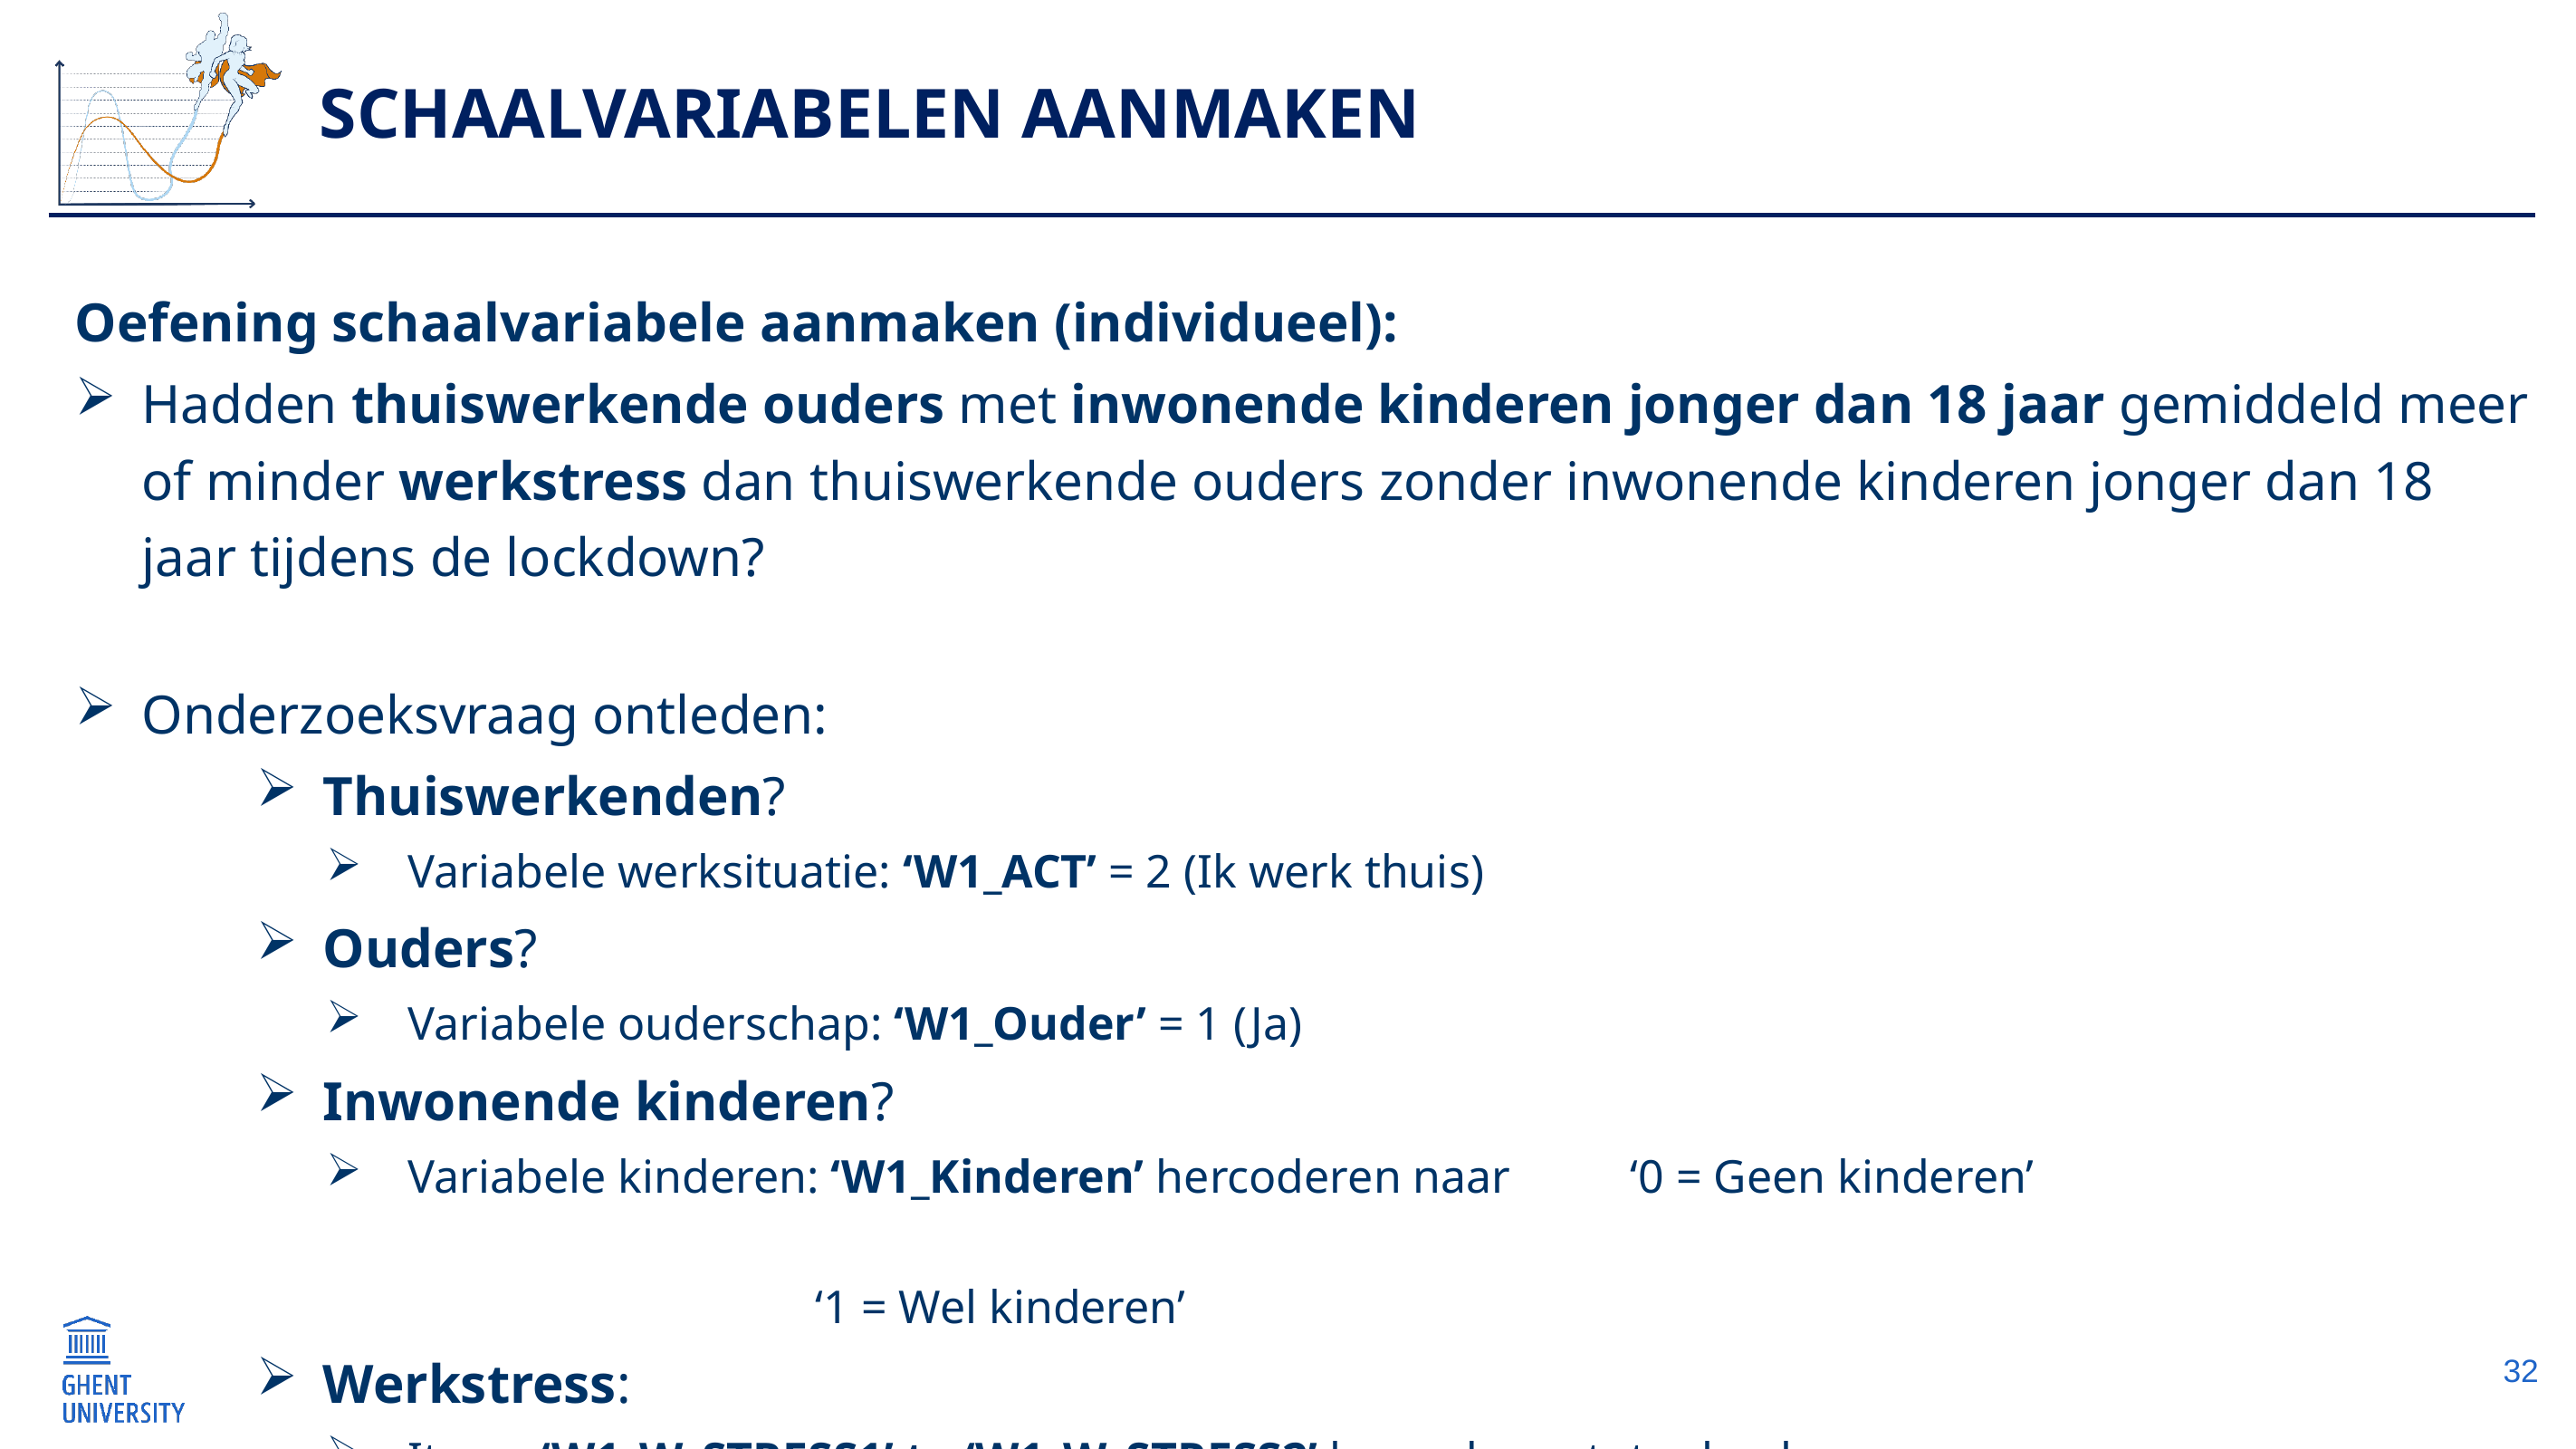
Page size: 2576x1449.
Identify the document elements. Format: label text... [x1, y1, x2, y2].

title Schaalvariabelen aanmaken [305, 18, 2527, 159]
picture [62, 1290, 411, 1449]
picture [5, 0, 306, 318]
list Oefening schaalvariabele aanmaken (individueel): Hadden thuiswerkende ouders met inwonende kinderen jonger dan 18 jaar gemiddeld meer of minder werkstress dan thuiswerkende ouders zonder inwonende kinderen jonger dan 18 jaar tijdens de lockdown? Onderzoeksvraag ontleden: Thuiswerkenden? Variabele werksituatie: ‘W1_ACT’ = 2 (Ik werk thuis) Ouders? Variabele ouderschap: ‘W1_Ouder’ = 1 (Ja) Inwonende kinderen? Variabele kinderen: ‘W1_Kinderen’ hercoderen naar ‘0 = Geen kinderen’ ‘1 = Wel kinderen’ Werkstress: Items ‘W1_W_STRESS1’ to ‘W1_W_STRESS2’ hercoderen tot schaal [48, 269, 2553, 1290]
slide_number 32 [2415, 1330, 2553, 1408]
